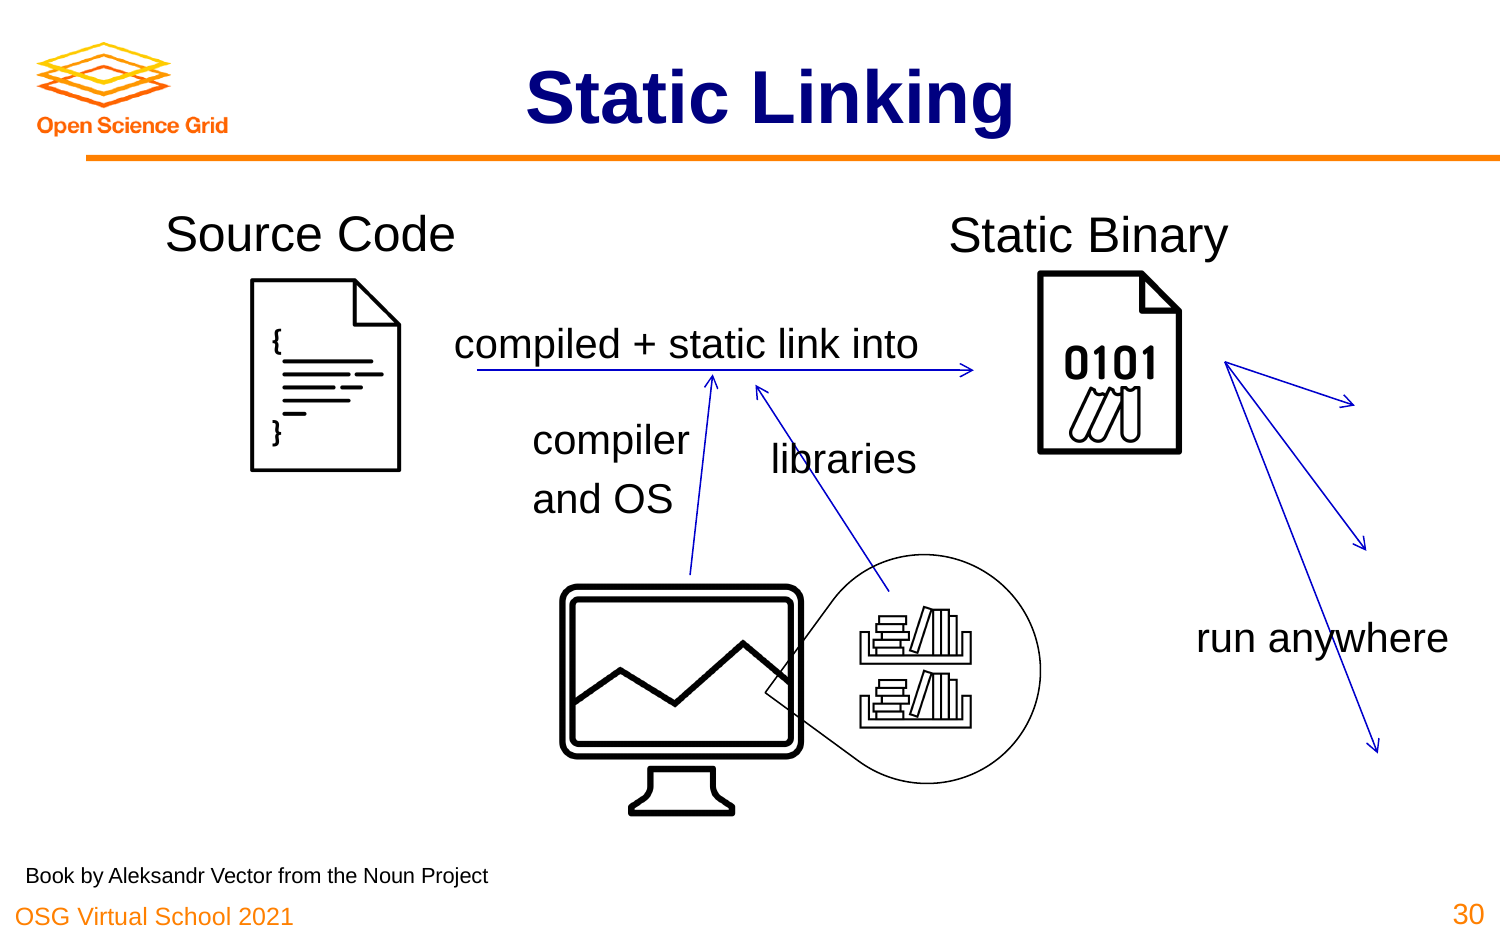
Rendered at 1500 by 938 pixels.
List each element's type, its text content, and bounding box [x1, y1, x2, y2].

text_box Static Binary [933, 195, 1342, 270]
picture [210, 277, 440, 474]
text_box compiled + static link into [443, 309, 974, 375]
picture [836, 599, 995, 735]
picture [17, 23, 201, 151]
text_box [839, 554, 1041, 784]
text_box Source Code [150, 194, 472, 270]
text_box run anywhere [1383, 603, 1465, 669]
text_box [755, 384, 890, 592]
picture [529, 569, 835, 826]
picture [994, 263, 1226, 461]
slide_number 30 [1430, 874, 1500, 938]
text_box libraries [894, 424, 933, 490]
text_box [1224, 361, 1379, 754]
title Static Linking [201, 15, 1342, 172]
text_box Book by Aleksandr Vector from the Noun Project [10, 854, 505, 896]
text_box run anywhere [1181, 603, 1219, 669]
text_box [689, 374, 713, 568]
text_box compiler and OS [517, 405, 684, 529]
